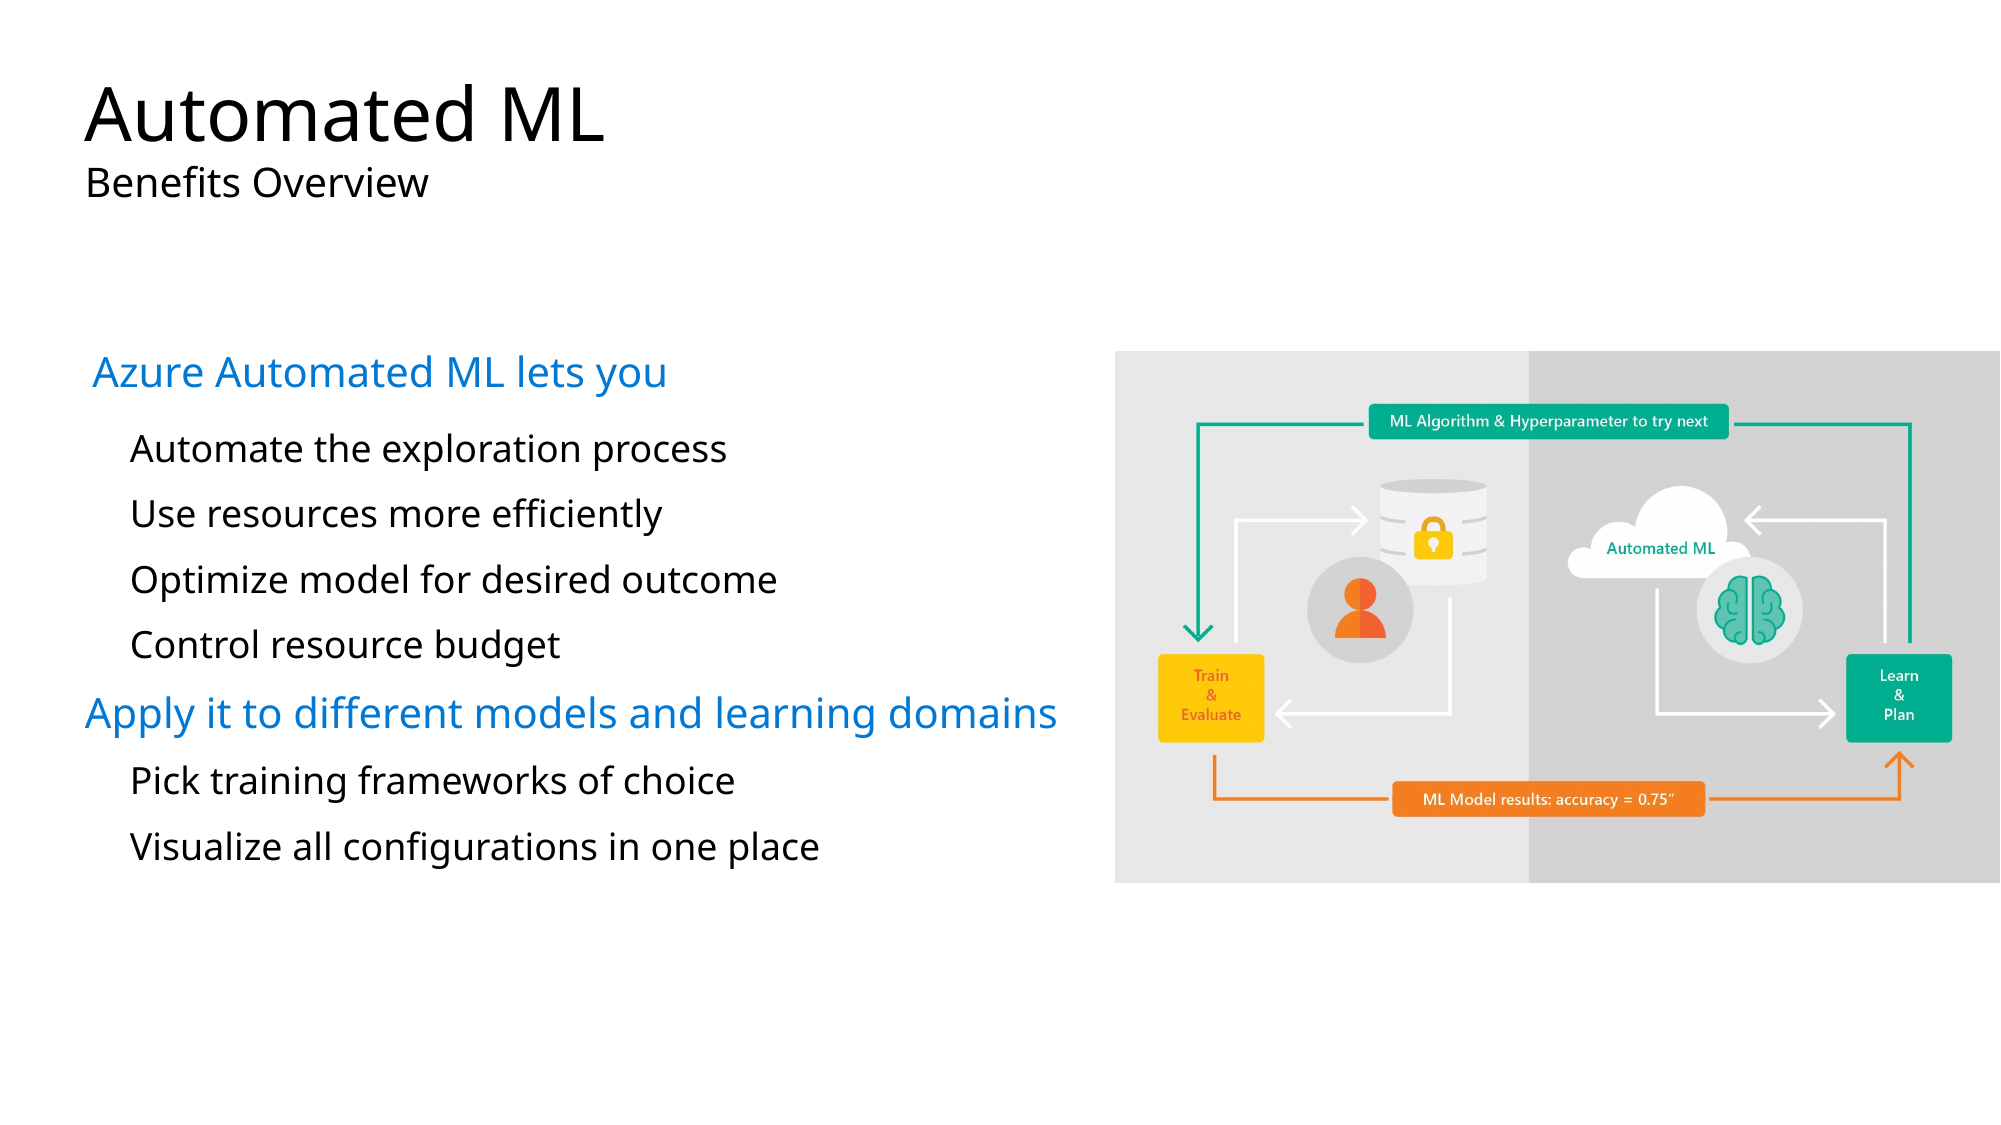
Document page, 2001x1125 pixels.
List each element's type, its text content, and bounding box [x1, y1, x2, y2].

picture [1115, 351, 2000, 883]
list Azure Automated ML lets you Automate the exploration process Use resources more efficiently Optimize model for desired outcome Control resource budget Apply it to different models and learning domains Pick training frameworks of choice Visualize all configurations in one place [69, 352, 1115, 883]
title Automated ML [69, 49, 1315, 162]
list Benefits Overview [69, 162, 1315, 208]
